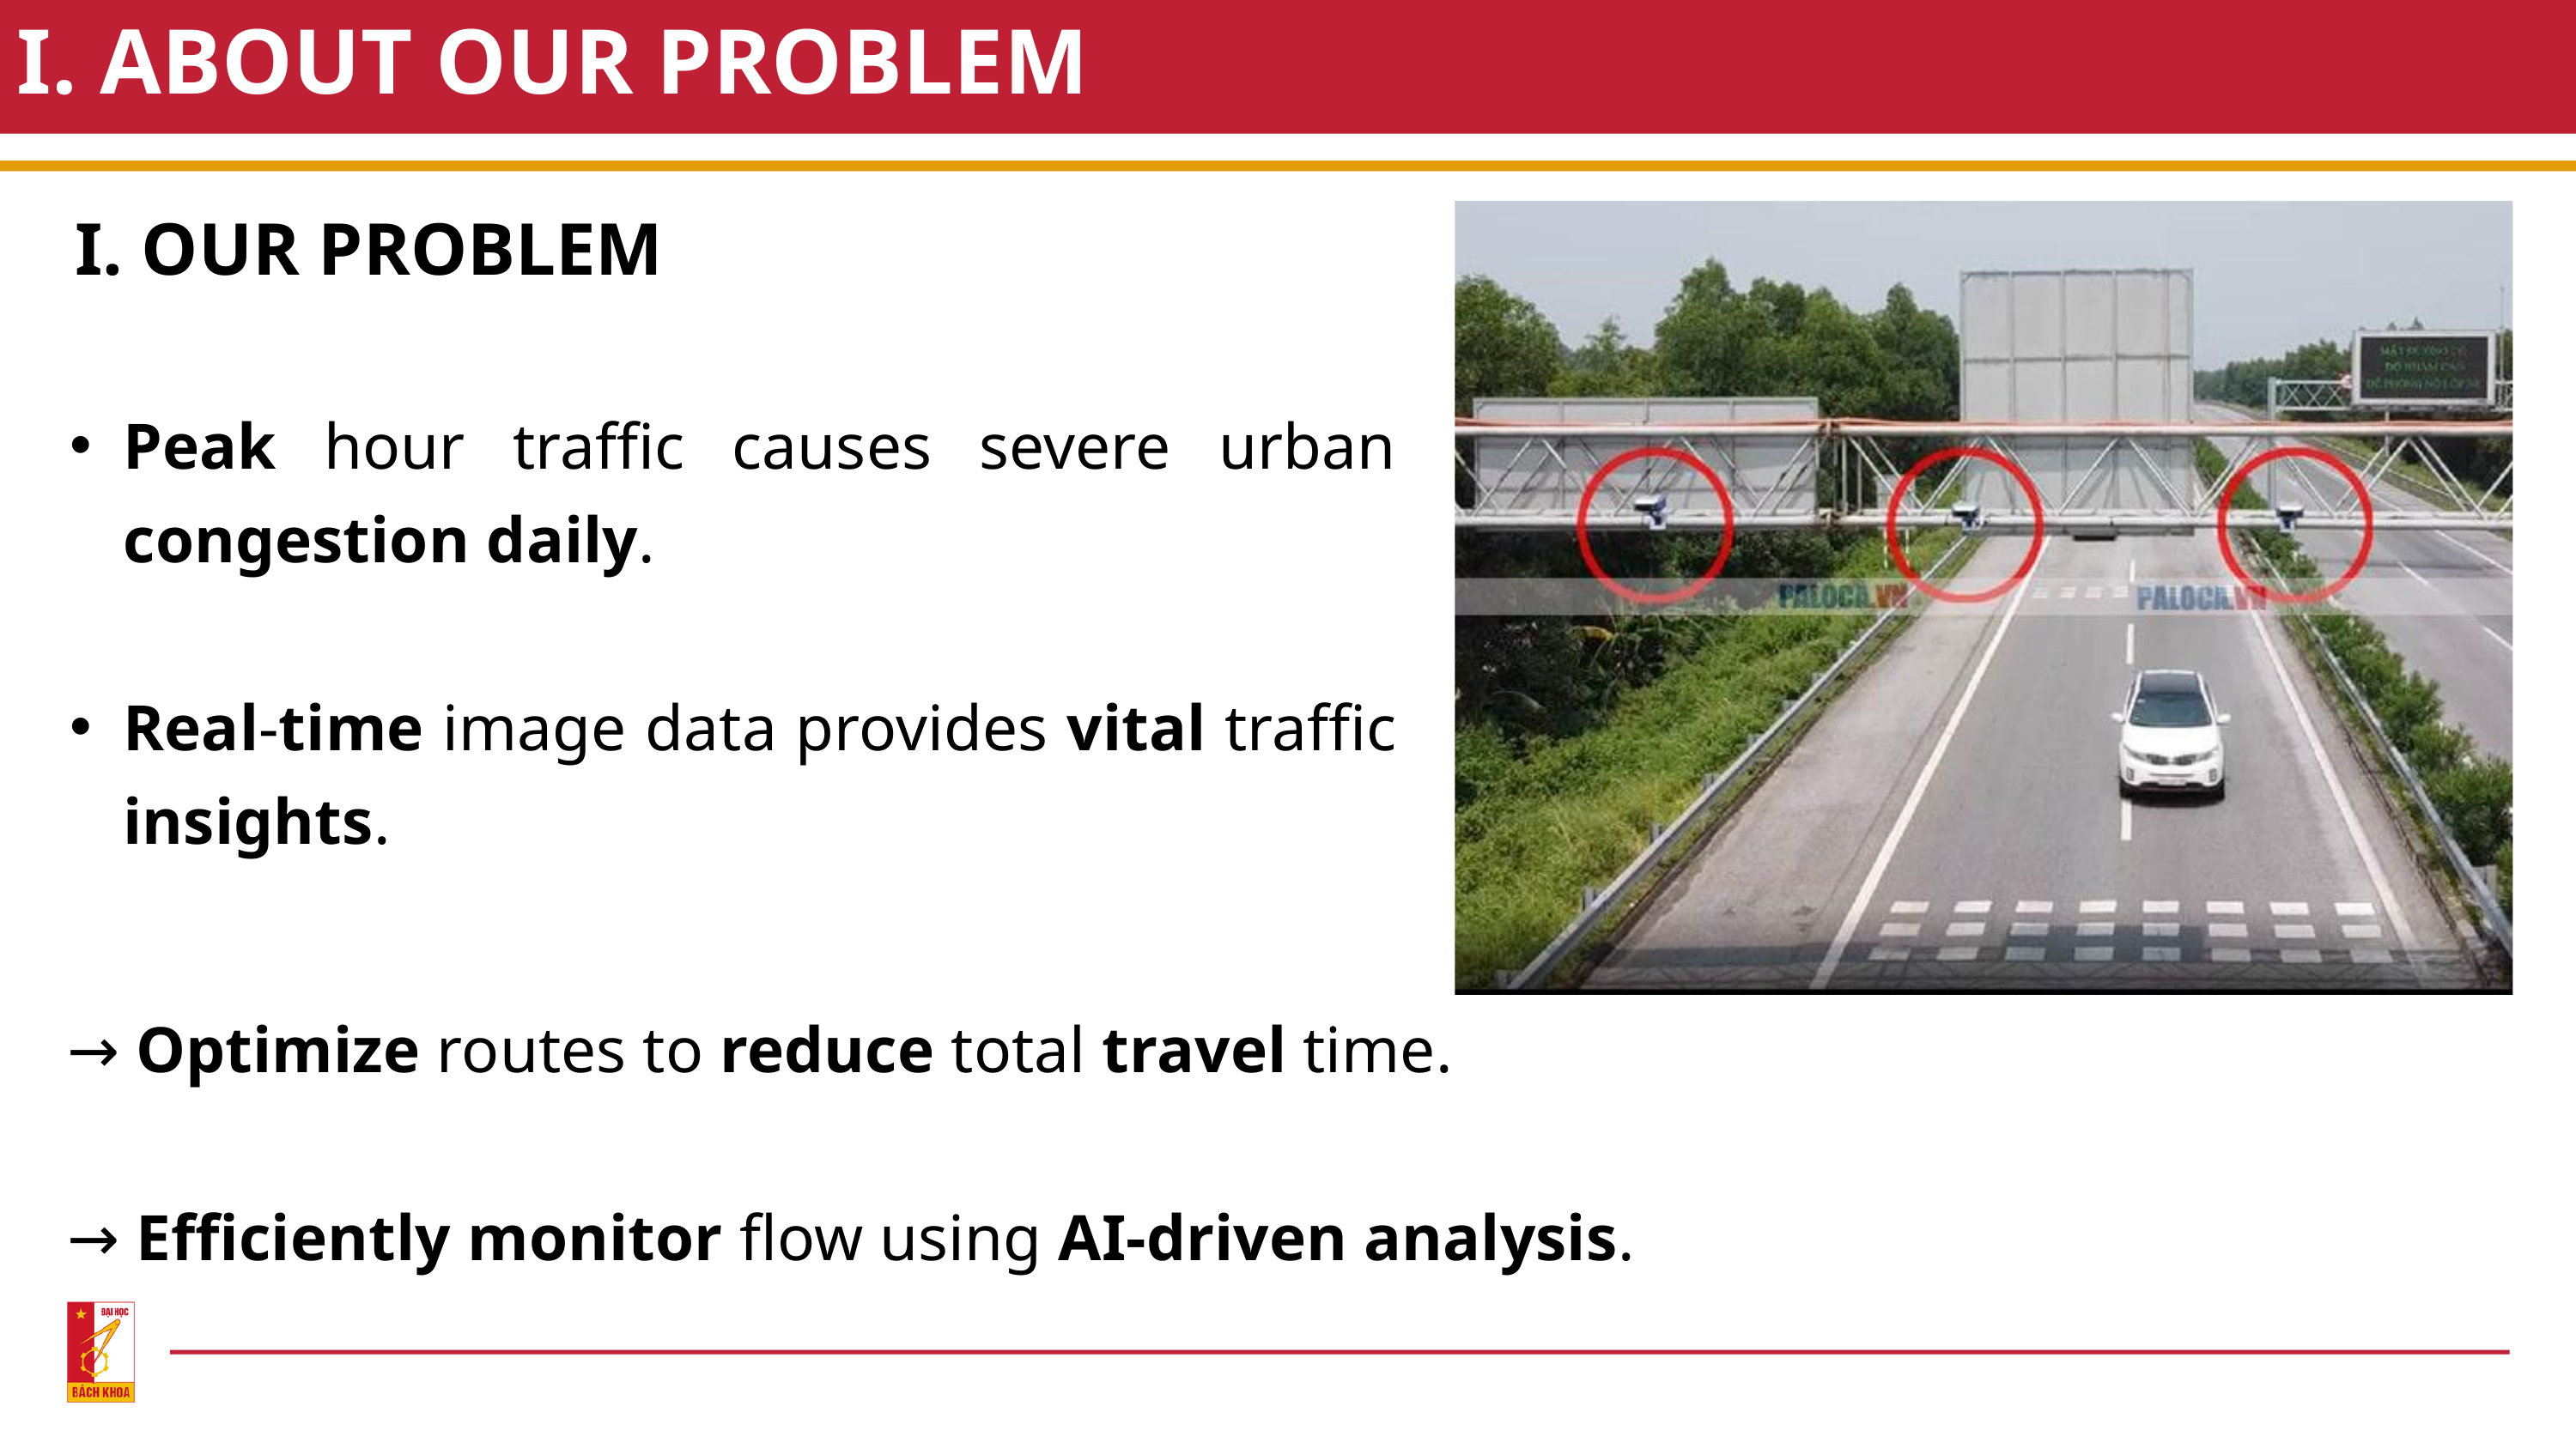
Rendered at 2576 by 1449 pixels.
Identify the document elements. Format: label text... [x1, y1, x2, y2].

text_box I. OUR PROBLEM [75, 203, 1069, 289]
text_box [16, 9, 2560, 151]
text_box [1455, 201, 2513, 996]
text_box → Optimize routes to reduce total travel time. → Efficiently monitor flow using AI-driven analysis. [67, 991, 1835, 1273]
text_box [0, 0, 2576, 1449]
text_box Peak hour traffic causes severe urban congestion daily. Real-time image data provides vital traffic insights. [16, 387, 1397, 951]
